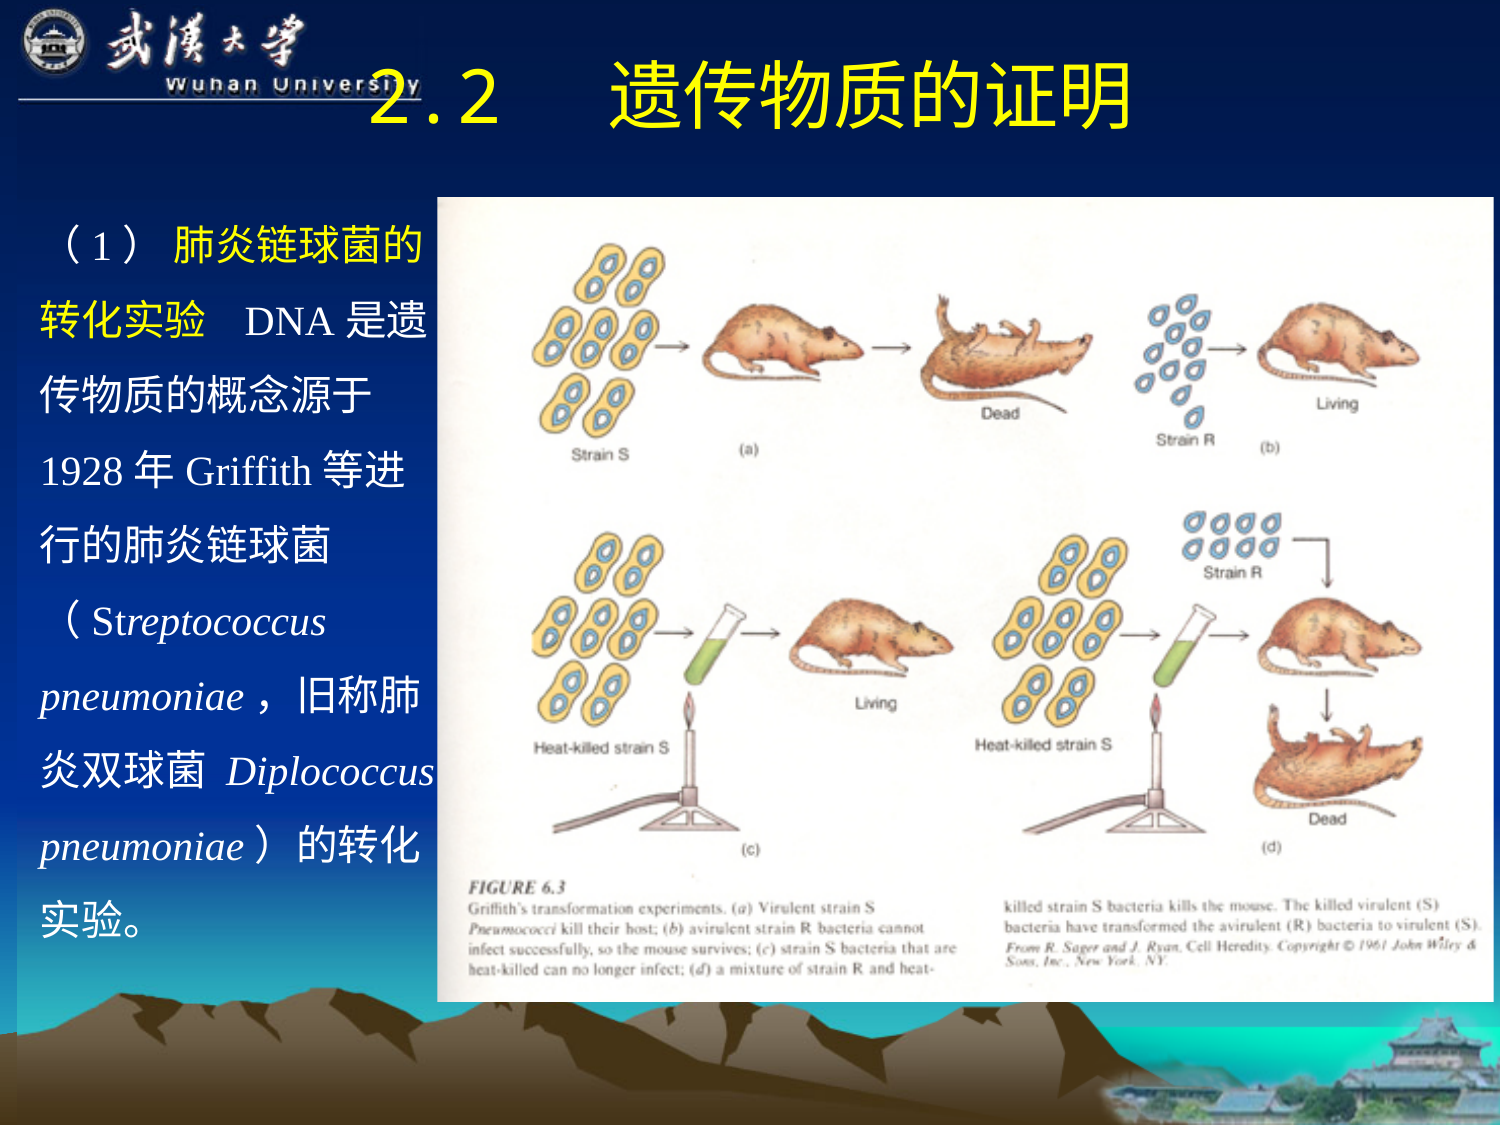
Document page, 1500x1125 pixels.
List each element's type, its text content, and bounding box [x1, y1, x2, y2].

title 2.2 遗传物质的证明 [74, 0, 1426, 188]
picture [17, 4, 1500, 1125]
text_box （1） 肺炎链球菌的转化实验 DNA是遗传物质的概念源于1928年Griffith等进行的肺炎链球菌（Streptococcus pneumoniae，旧称肺炎双球菌 Diplococcus pneumoniae）的转化实验。 [24, 186, 451, 951]
